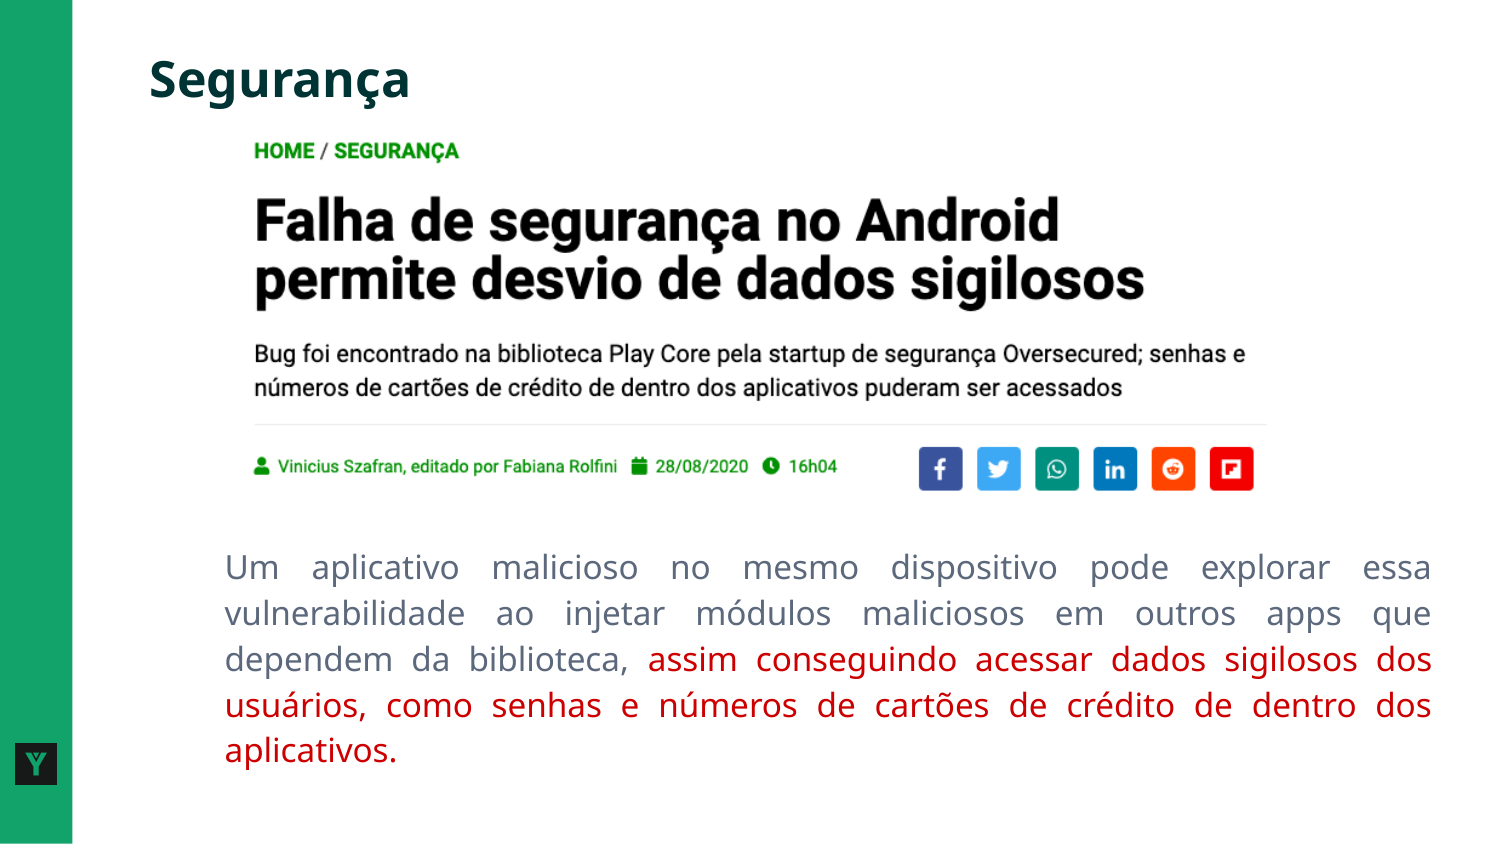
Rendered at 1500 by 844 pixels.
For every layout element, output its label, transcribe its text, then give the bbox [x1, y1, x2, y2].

list Um aplicativo malicioso no mesmo dispositivo pode explorar essa vulnerabilidade ao injetar módulos maliciosos em outros apps que dependem da biblioteca, assim conseguindo acessar dados sigilosos dos usuários, como senhas e números de cartões de crédito de dentro dos aplicativos. [134, 147, 1449, 844]
picture [232, 121, 1268, 515]
picture [15, 743, 57, 785]
title Segurança [134, 32, 1070, 123]
